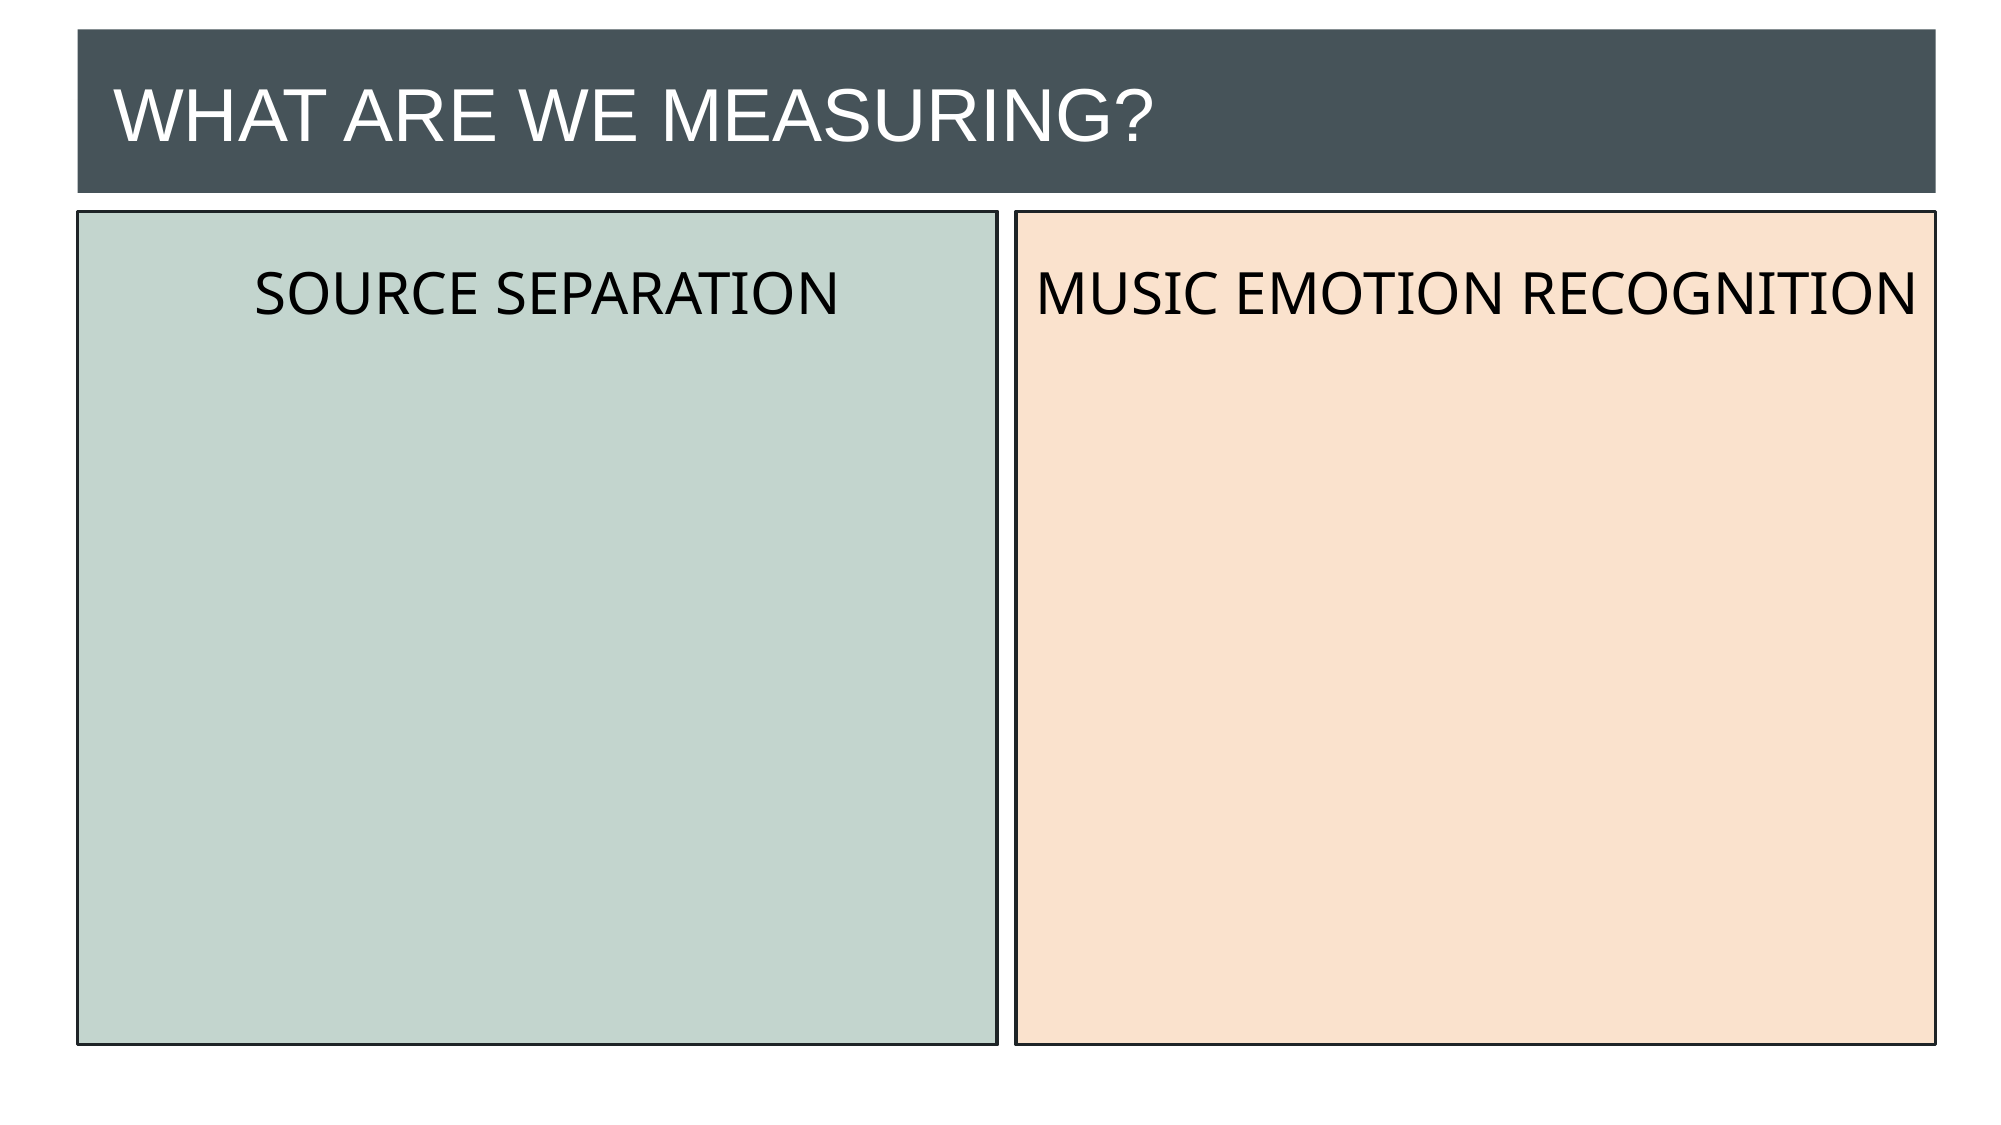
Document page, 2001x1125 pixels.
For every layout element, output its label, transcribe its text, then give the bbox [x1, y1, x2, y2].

text_box MUSIC EMOTION RECOGNITION [1017, 249, 1938, 334]
text_box [1014, 210, 1937, 1046]
text_box SOURCE SEPARATION [125, 249, 970, 334]
text_box [76, 210, 999, 1046]
text_box What Are we Measuring? [77, 29, 1936, 193]
